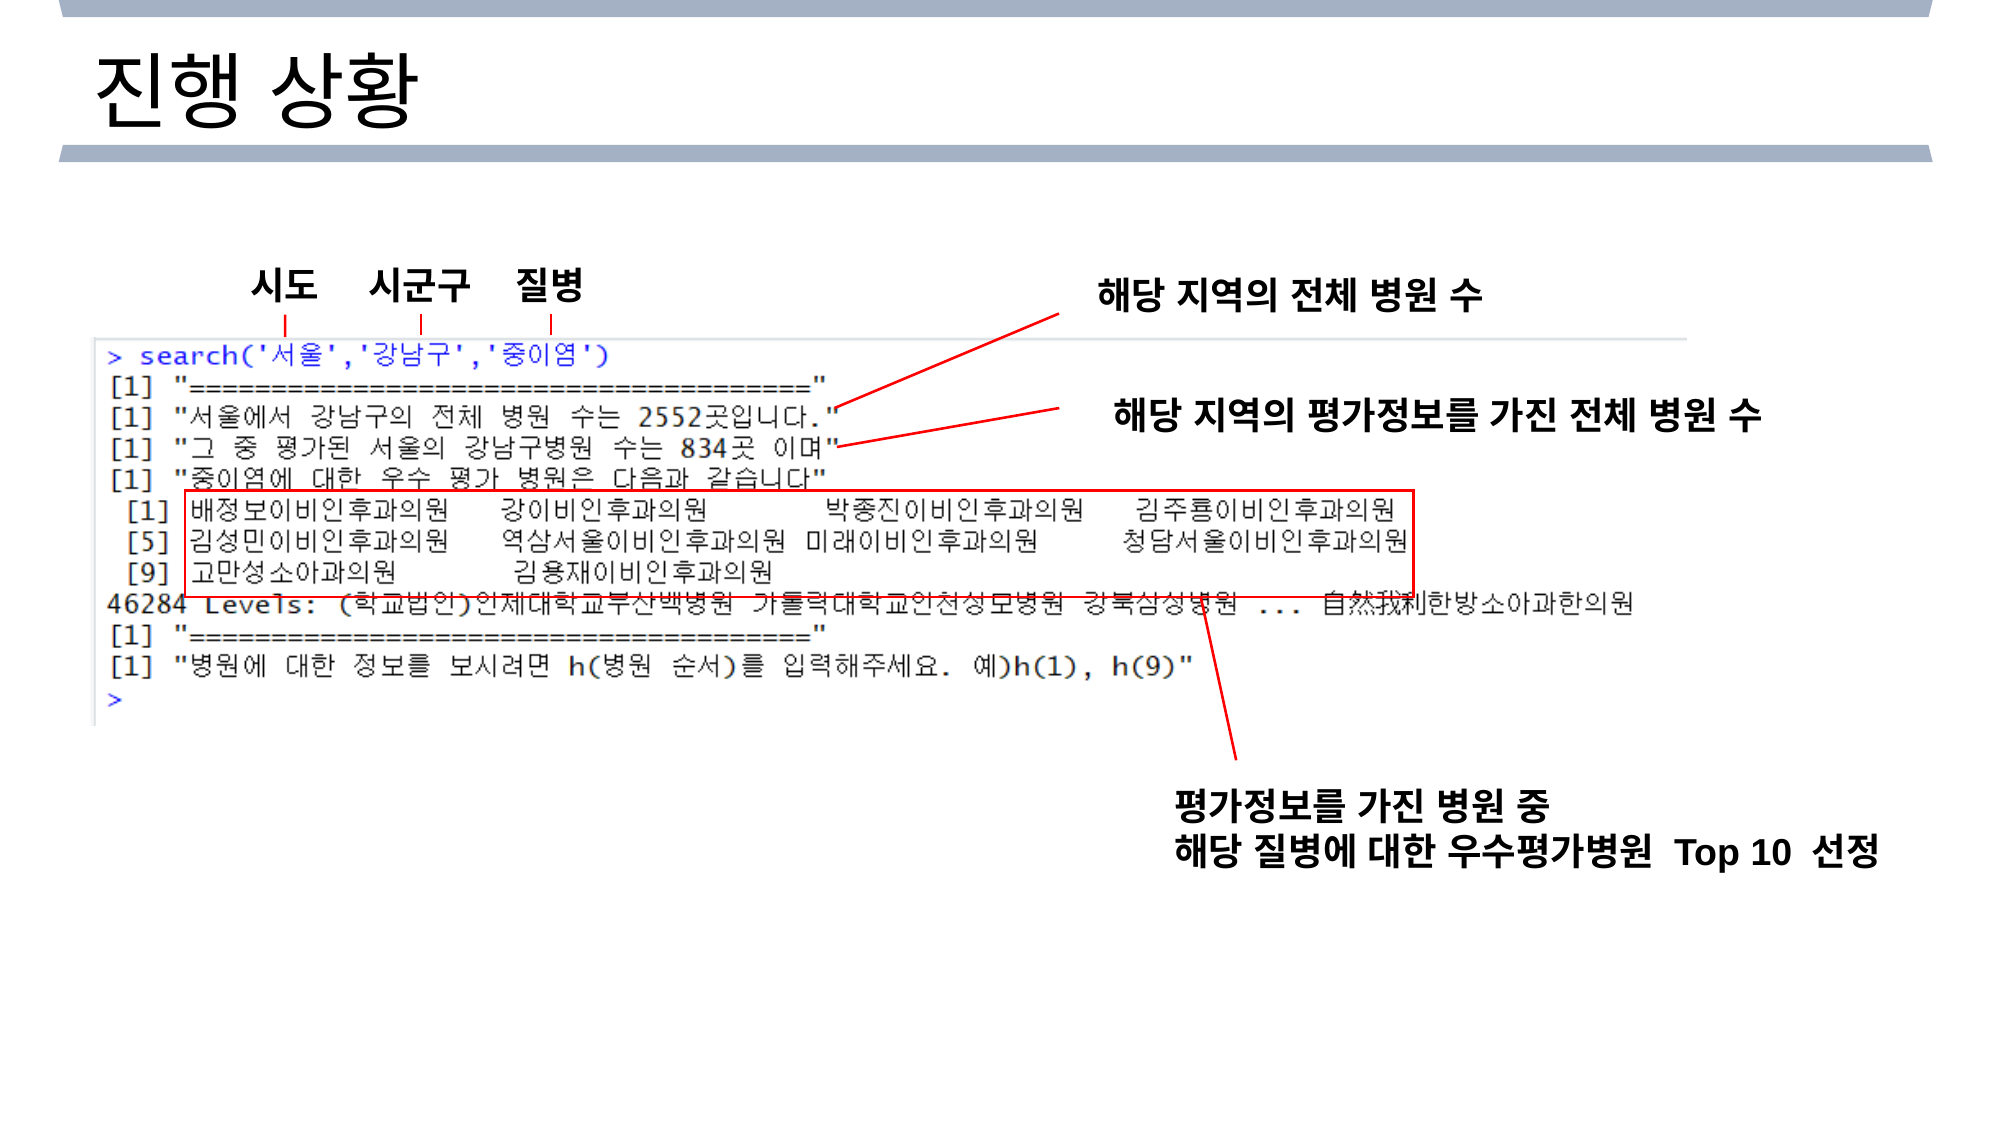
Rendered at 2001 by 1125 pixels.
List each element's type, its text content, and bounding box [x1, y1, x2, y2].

text_box 해당 지역의 전체 병원 수 [1082, 264, 1499, 325]
text_box 시군구 [353, 255, 487, 315]
text_box 해당 지역의 평가정보를 가진 전체 병원 수 [1687, 384, 1779, 445]
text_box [836, 407, 1060, 447]
text_box 평가정보를 가진 병원 중 해당 질병에 대한 우수평가병원 Top 10 선정 [1159, 775, 1896, 881]
text_box 시도 [235, 254, 335, 315]
text_box [57, 143, 1935, 164]
text_box [57, 0, 1934, 19]
text_box 질병 [501, 254, 600, 315]
picture [90, 337, 1687, 726]
text_box 진행 상황 [77, 31, 437, 143]
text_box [1200, 596, 1237, 761]
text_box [834, 313, 1059, 408]
